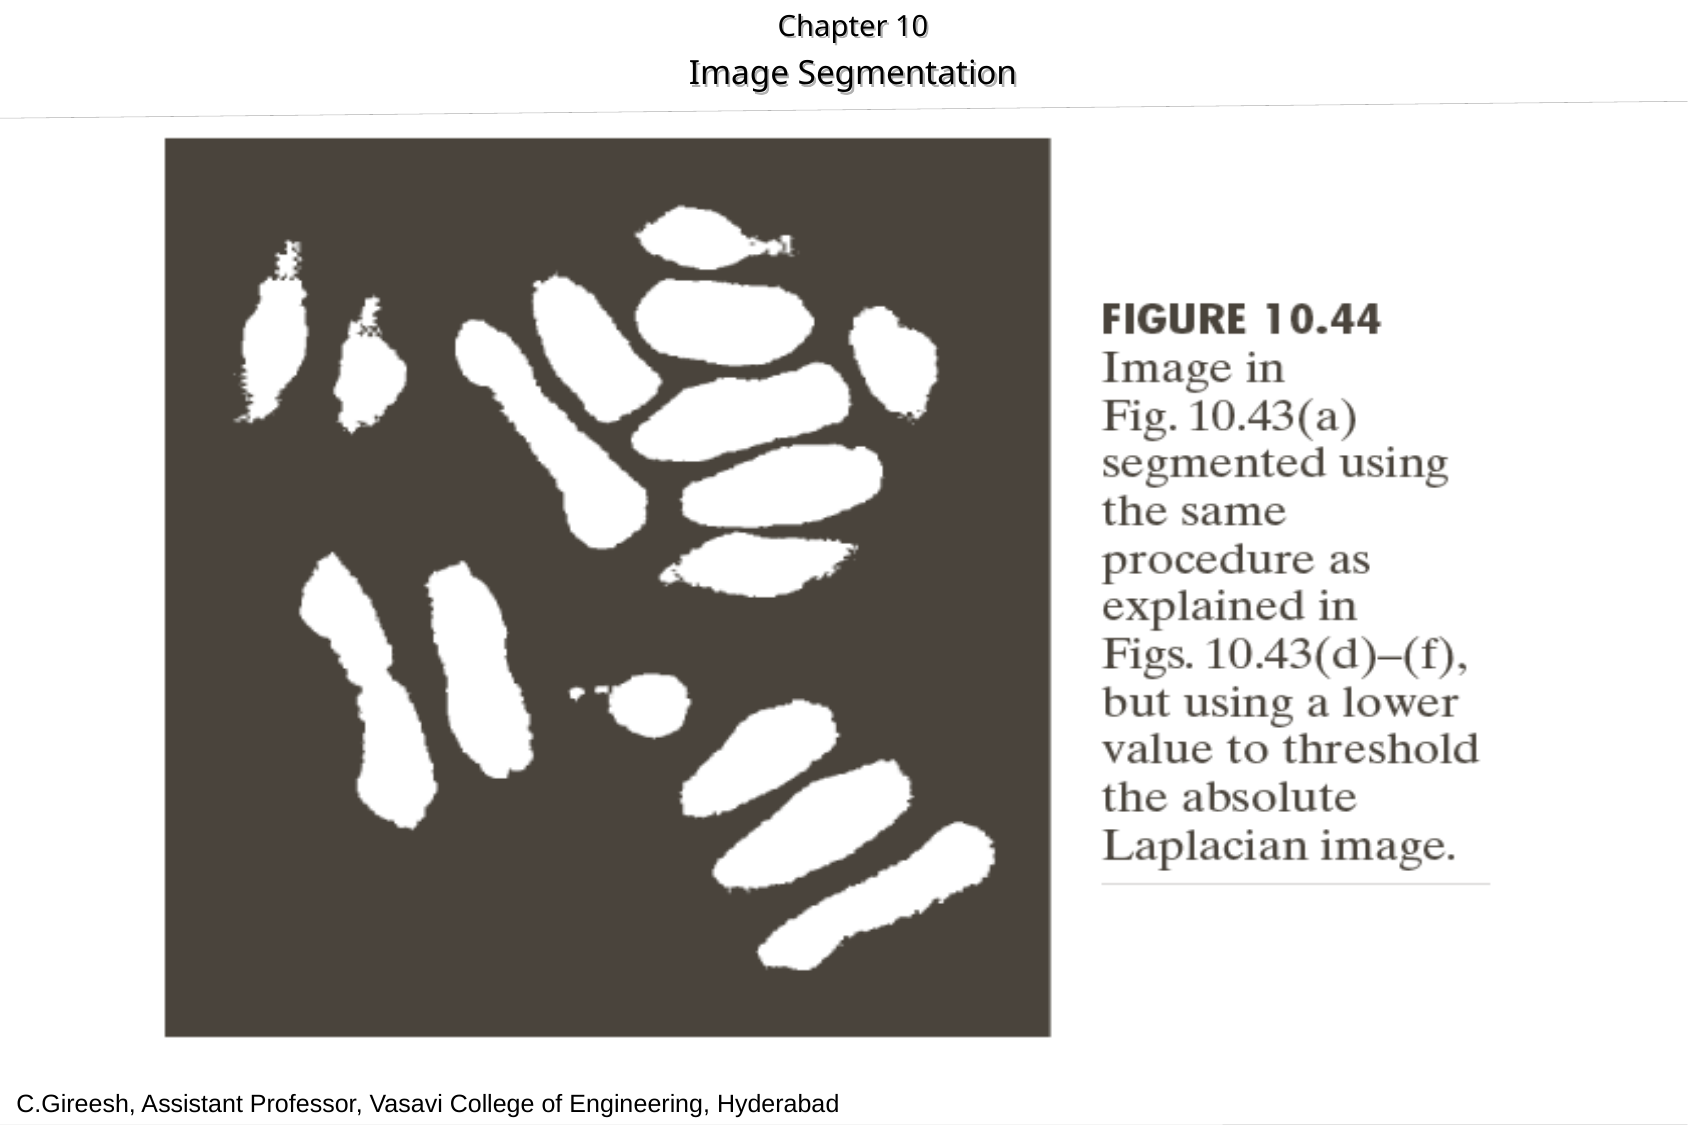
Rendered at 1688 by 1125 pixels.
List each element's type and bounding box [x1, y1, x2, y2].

picture [1090, 292, 1525, 896]
picture [151, 128, 1062, 1055]
